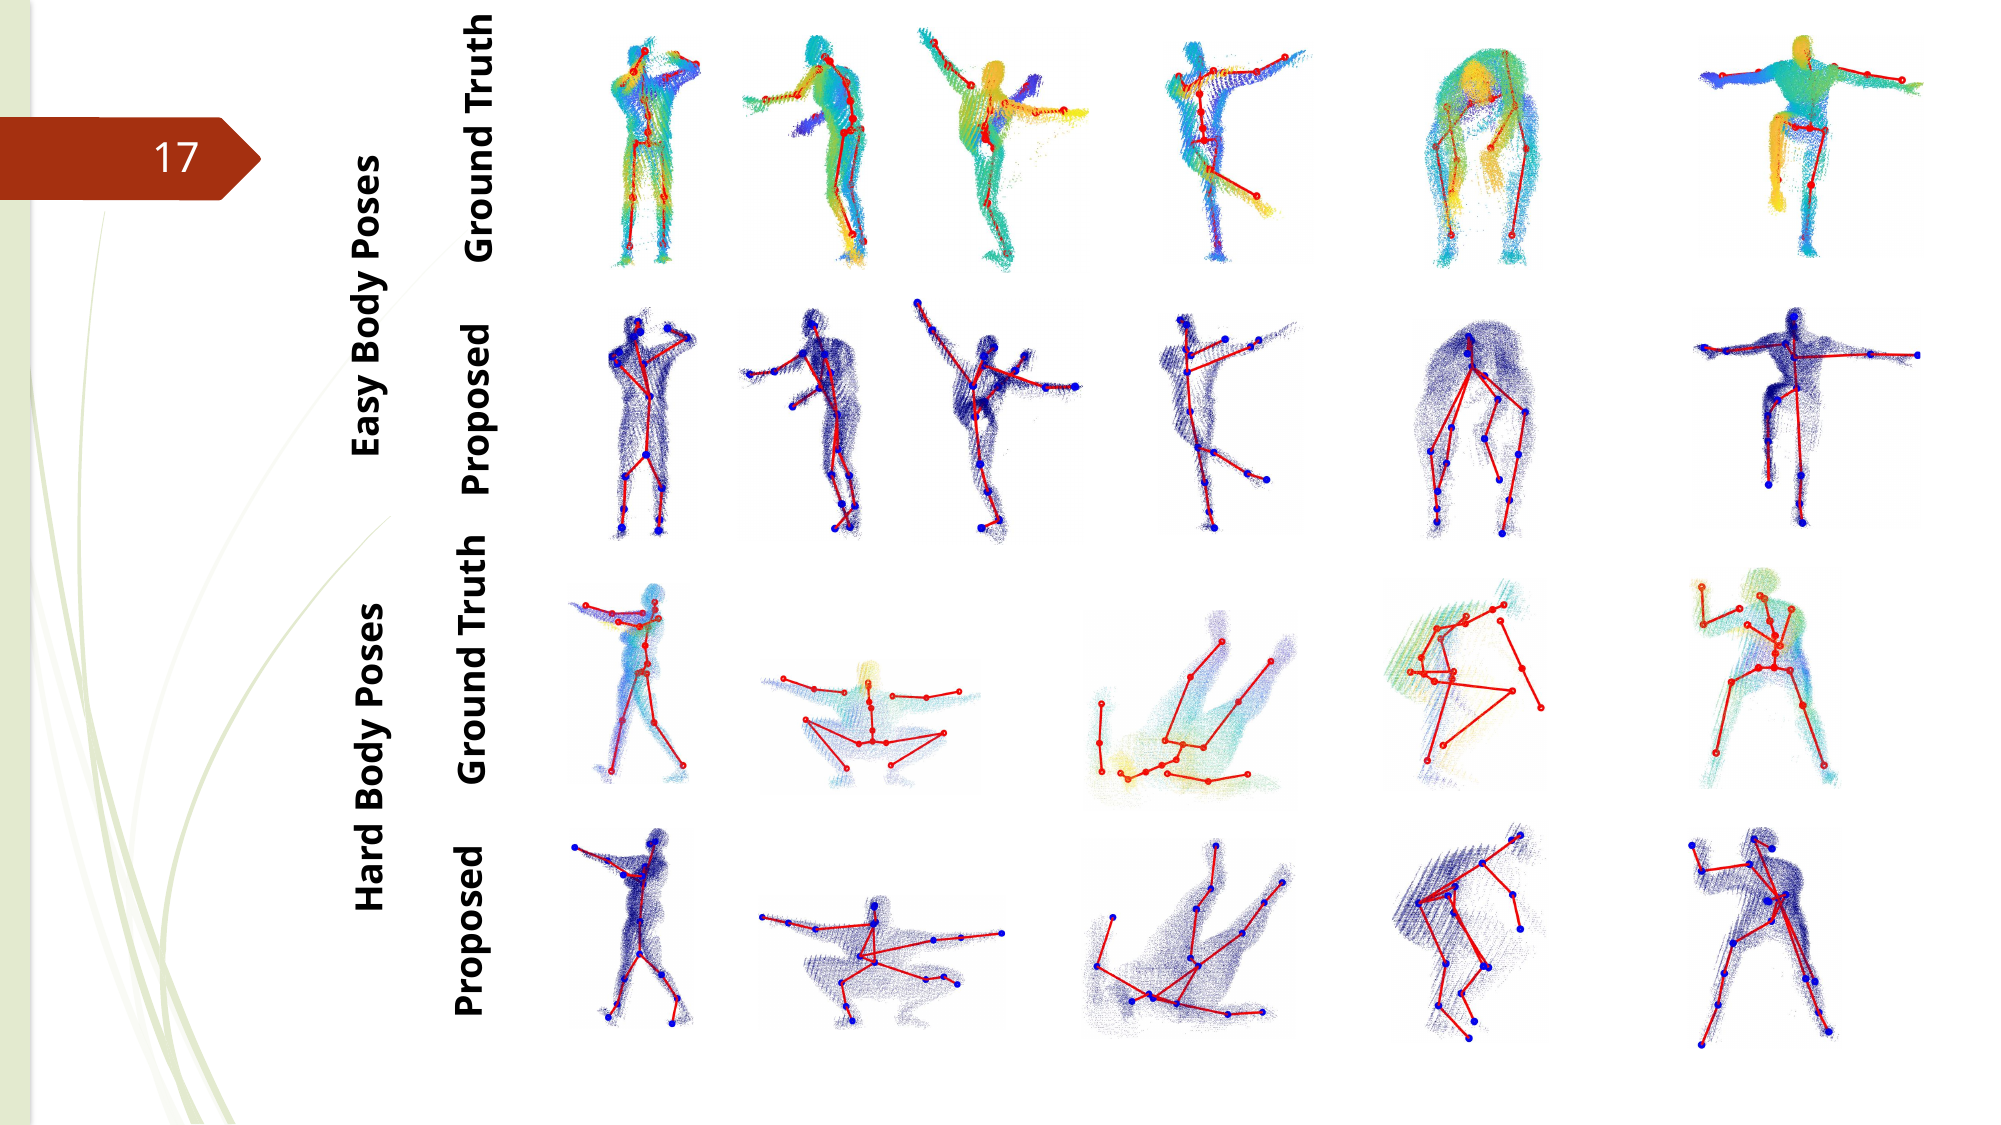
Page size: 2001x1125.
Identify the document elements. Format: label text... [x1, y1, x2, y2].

text_box Easy Body Poses [333, 140, 394, 474]
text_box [446, 3, 1925, 274]
slide_number 17 [87, 129, 216, 190]
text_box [439, 525, 1842, 811]
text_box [443, 298, 1921, 545]
text_box Hard Body Poses [337, 588, 398, 929]
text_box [436, 820, 1842, 1049]
